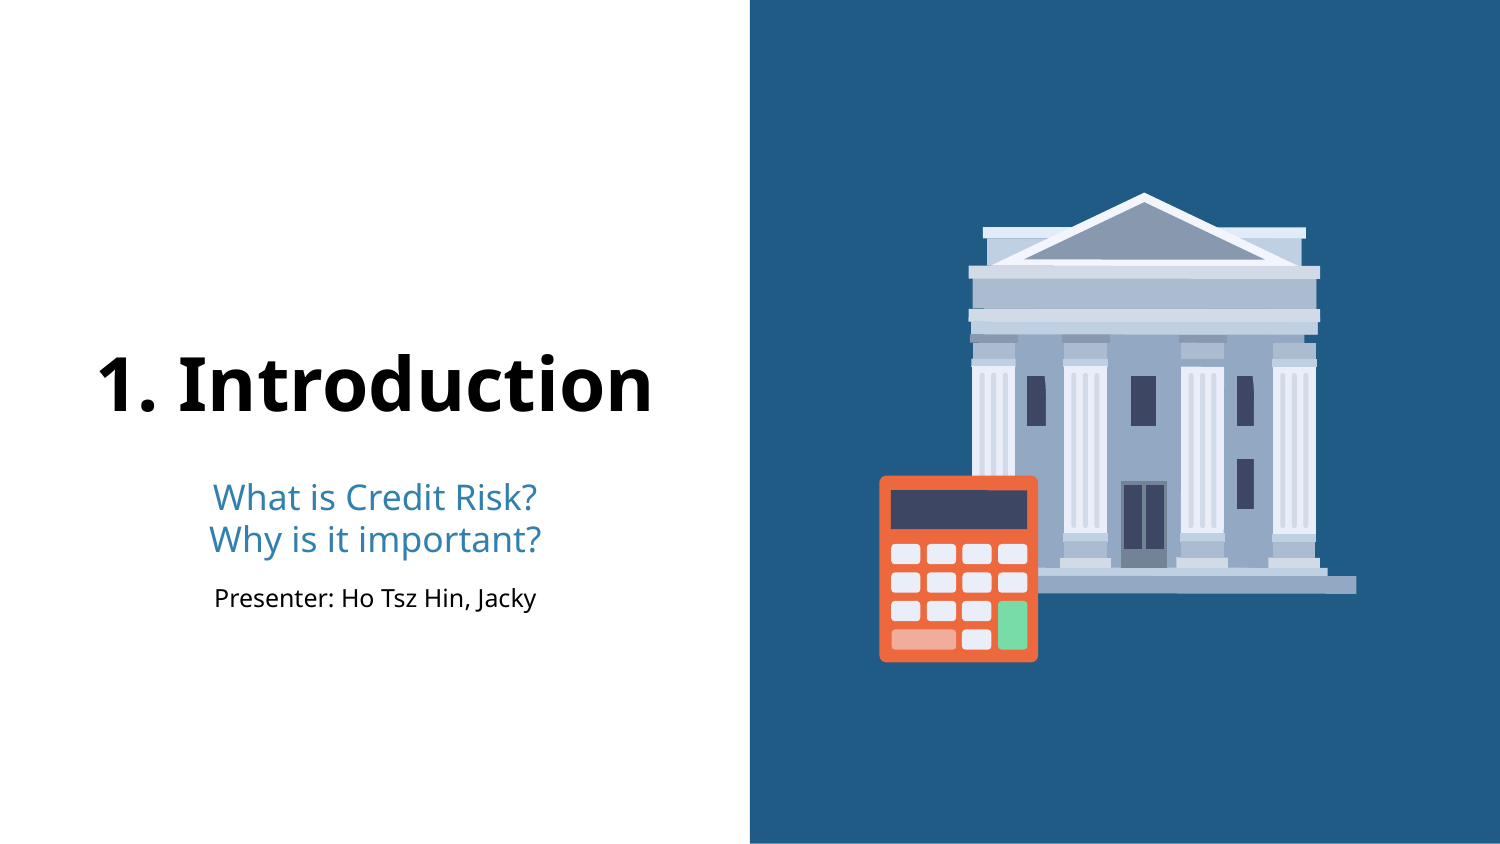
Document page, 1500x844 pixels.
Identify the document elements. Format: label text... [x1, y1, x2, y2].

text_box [931, 192, 1357, 595]
title 1. Introduction [29, 325, 722, 442]
text_box Presenter: Ho Tsz Hin, Jacky [185, 562, 566, 632]
subtitle What is Credit Risk? Why is it important? [43, 459, 708, 663]
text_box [879, 475, 1039, 663]
